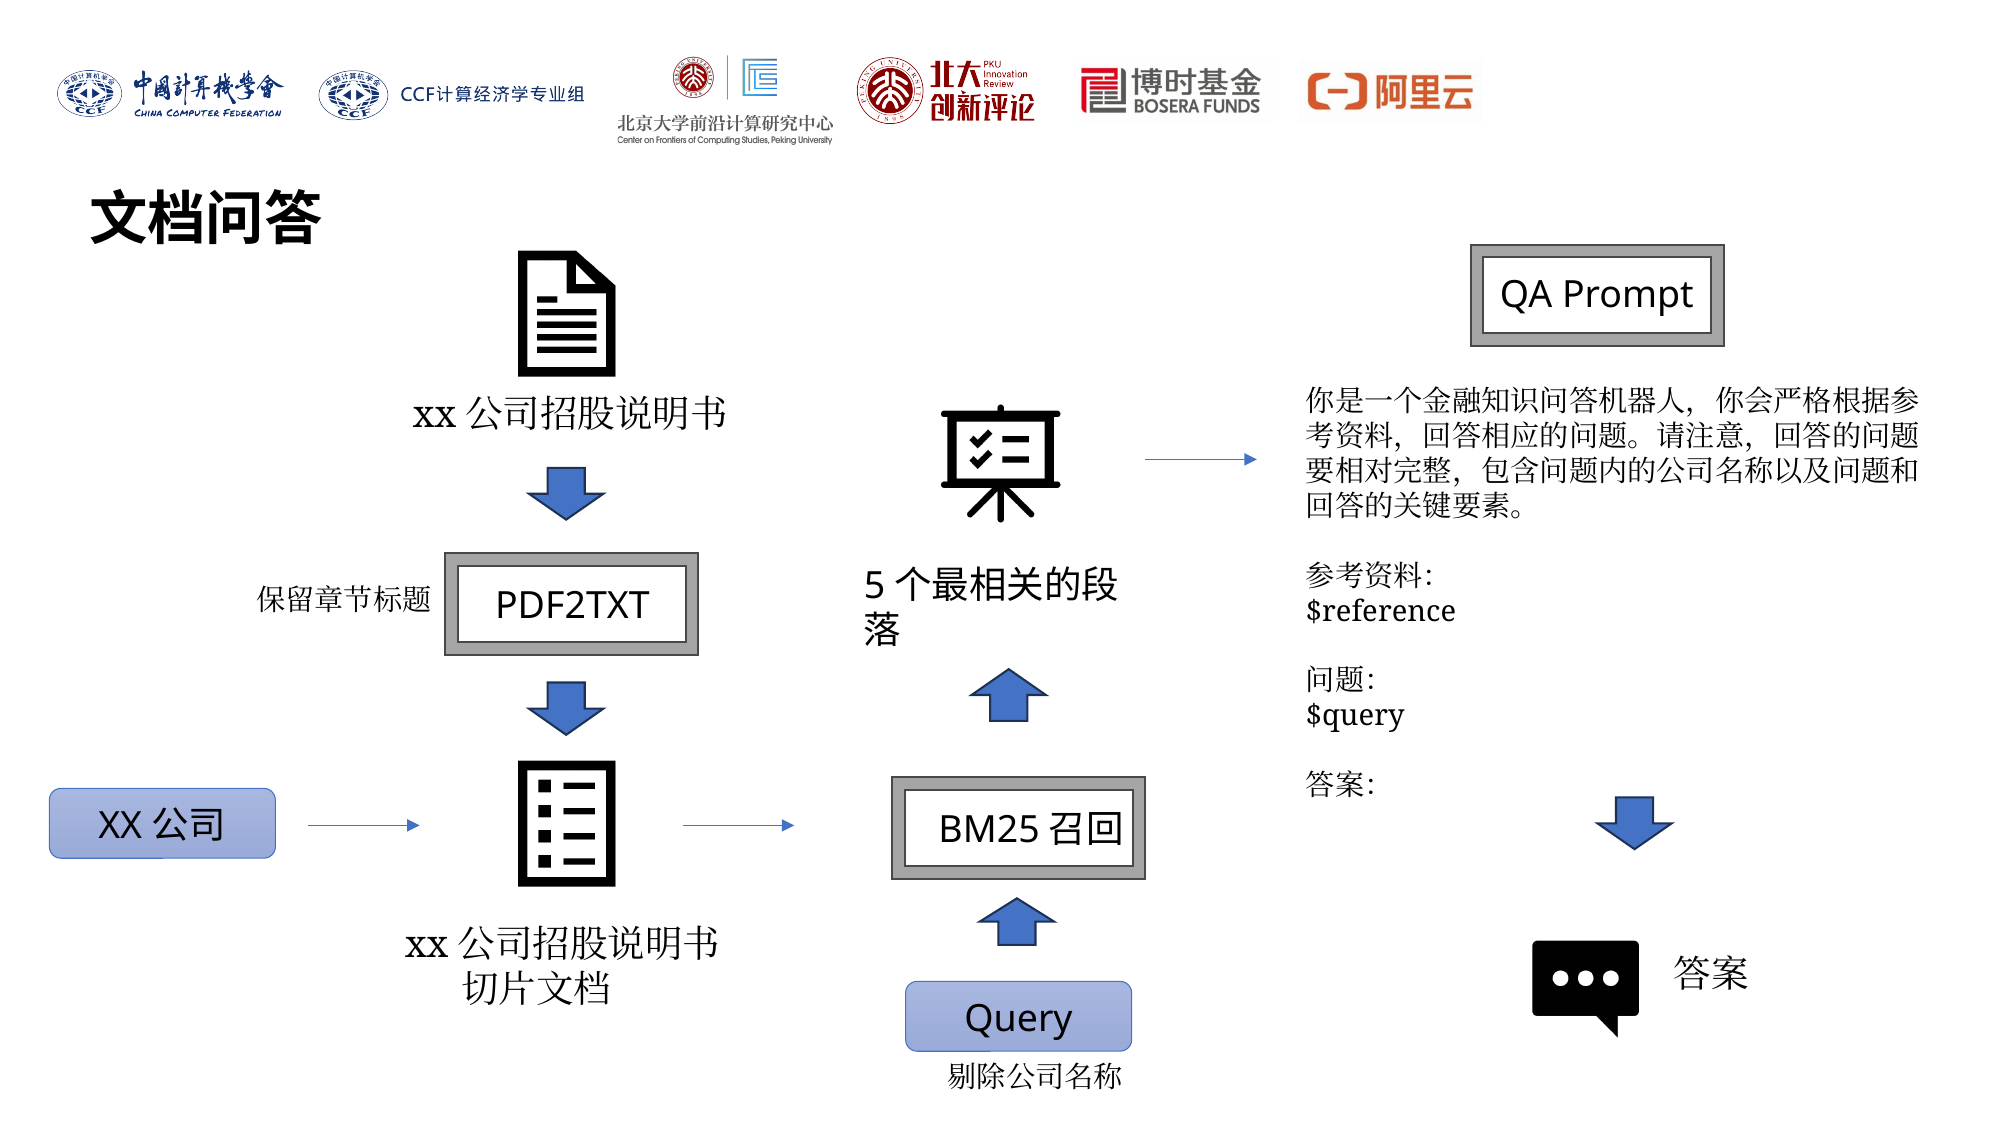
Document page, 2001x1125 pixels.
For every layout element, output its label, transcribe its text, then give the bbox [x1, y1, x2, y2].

text_box xx公司招股说明书 切片文档 [390, 912, 743, 1017]
picture [491, 748, 642, 899]
text_box [444, 552, 699, 656]
picture [925, 387, 1076, 538]
text_box 保留章节标题 [241, 573, 539, 624]
text_box 答案 [1661, 942, 1790, 1003]
text_box [525, 466, 607, 521]
text_box 你是一个金融知识问答机器人，你会严格根据参考资料，回答相应的问题。请注意，回答的问题要相对完整，包含问题内的公司名称以及问题和回答的关键要素。 参考资料： $reference 问题： $query 答案： [1291, 374, 1959, 809]
text_box xx公司招股说明书 [398, 382, 751, 443]
text_box BM25召回 [923, 797, 1139, 858]
text_box [1470, 244, 1725, 347]
picture [1510, 914, 1661, 1065]
picture [491, 238, 642, 389]
text_box 文档问答 [74, 173, 515, 259]
text_box [976, 897, 1058, 946]
text_box [525, 681, 607, 737]
text_box 剔除公司名称 [932, 1051, 1210, 1101]
text_box [1594, 796, 1676, 851]
text_box PDF2TXT [480, 573, 665, 634]
text_box 5个最相关的段落 [849, 553, 1170, 659]
text_box Query [905, 980, 1133, 1052]
text_box XX公司 [48, 787, 276, 859]
text_box [968, 667, 1050, 722]
text_box QA Prompt [1485, 263, 1709, 323]
picture [57, 0, 2000, 226]
text_box [891, 776, 1146, 880]
